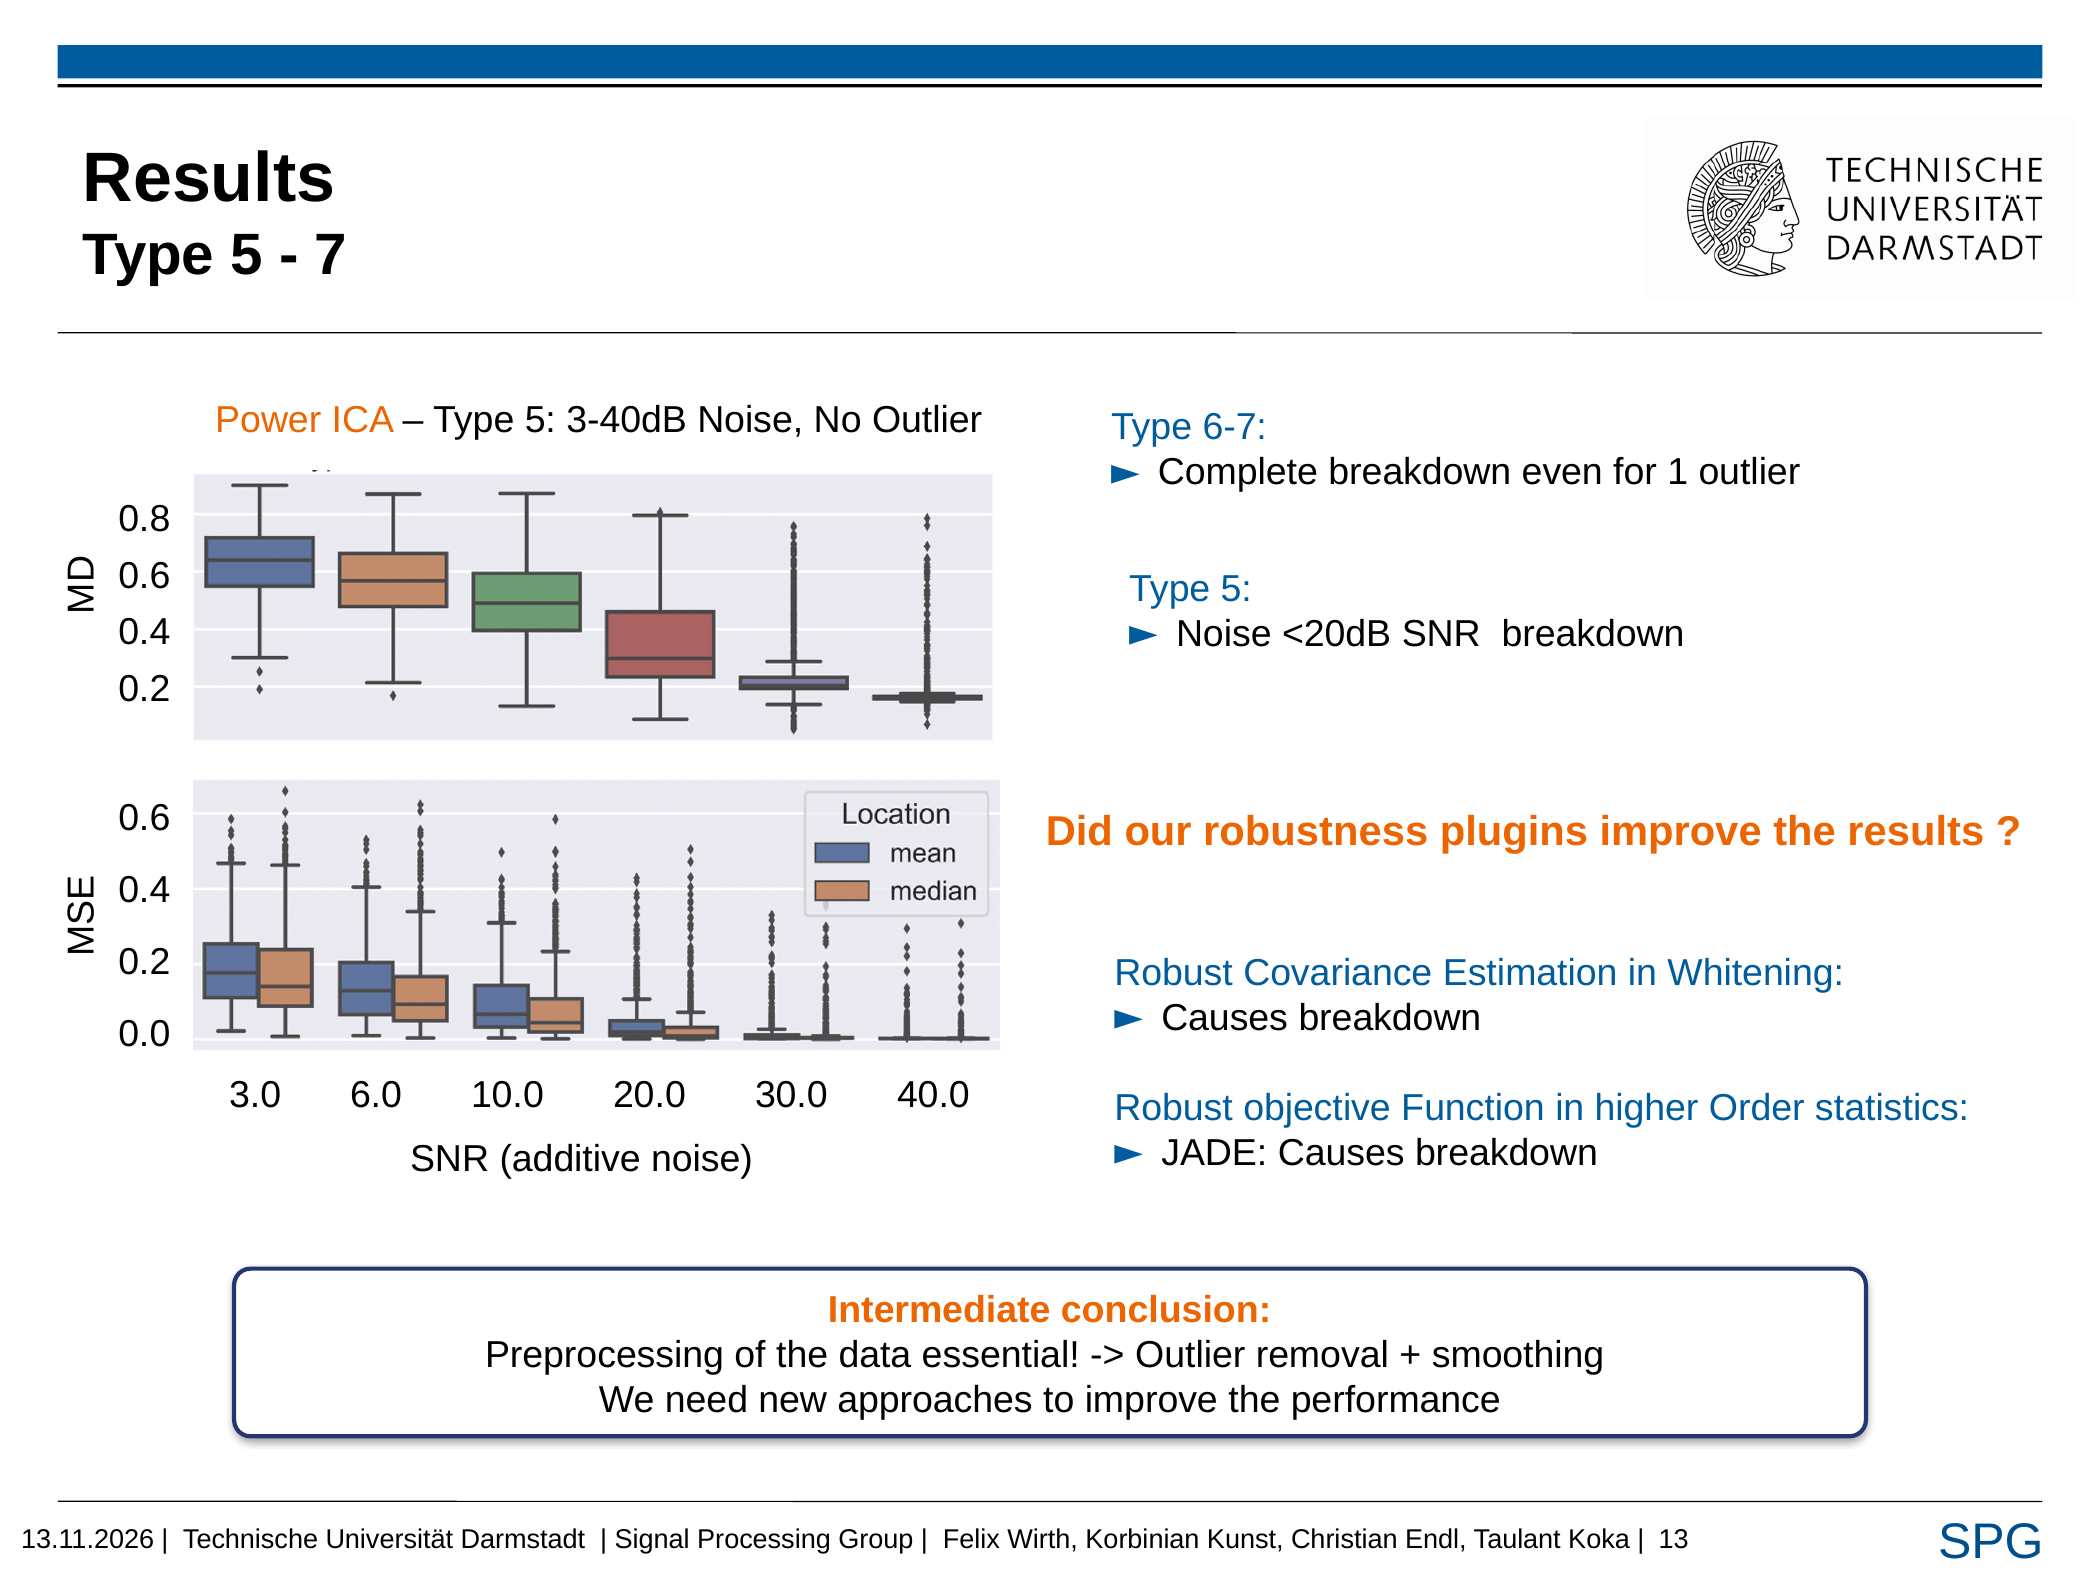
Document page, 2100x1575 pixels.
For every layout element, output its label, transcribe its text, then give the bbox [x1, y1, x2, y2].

picture [1662, 117, 2077, 300]
text_box Did our robustness plugins improve the results ? [1031, 796, 2049, 861]
text_box Intermediate conclusion: Preprocessing of the data essential! -> Outlier removal + smoothing We need new approaches to improve the performance [234, 1268, 1866, 1437]
title Results Type 5 - 7 [82, 112, 1662, 306]
text_box Robust Covariance Estimation in Whitening: Causes breakdown Robust objective Function in higher Order statistics: JADE: Causes breakdown [1099, 940, 1985, 1181]
text_box Type 6-7: Complete breakdown even for 1 outlier [1096, 394, 1837, 500]
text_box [48, 387, 1003, 1188]
